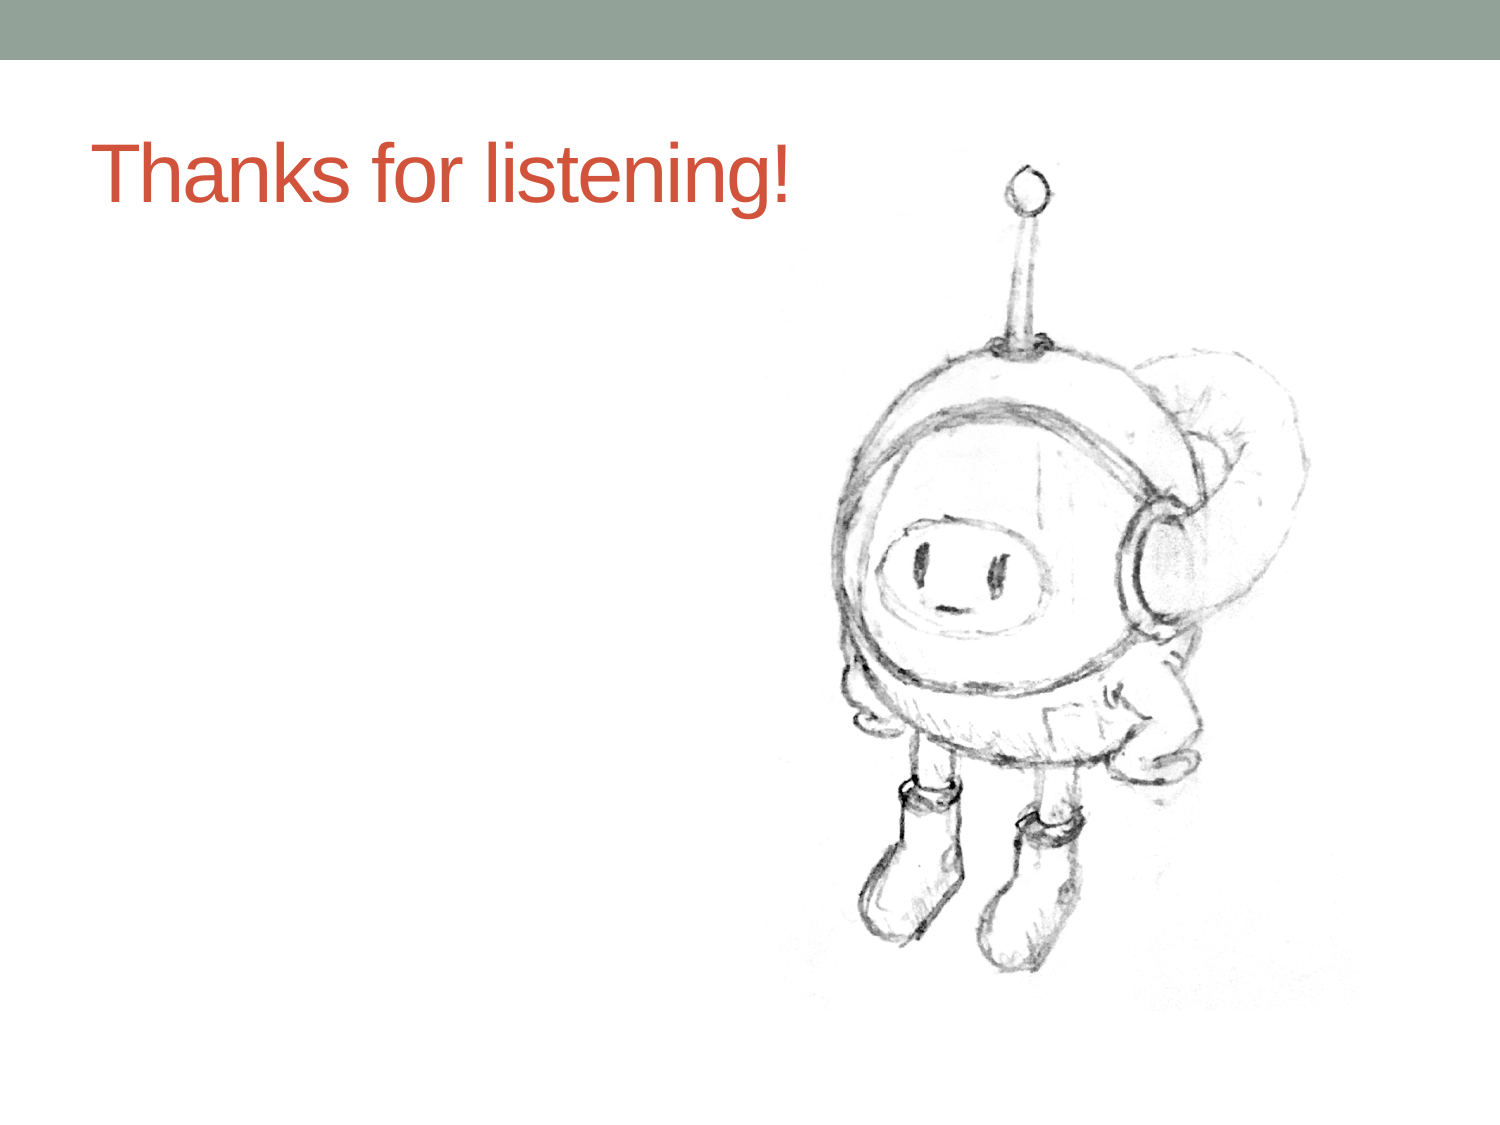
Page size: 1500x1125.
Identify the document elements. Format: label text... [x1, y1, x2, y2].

picture [761, 127, 1360, 1011]
title Thanks for listening! [75, 87, 1425, 250]
